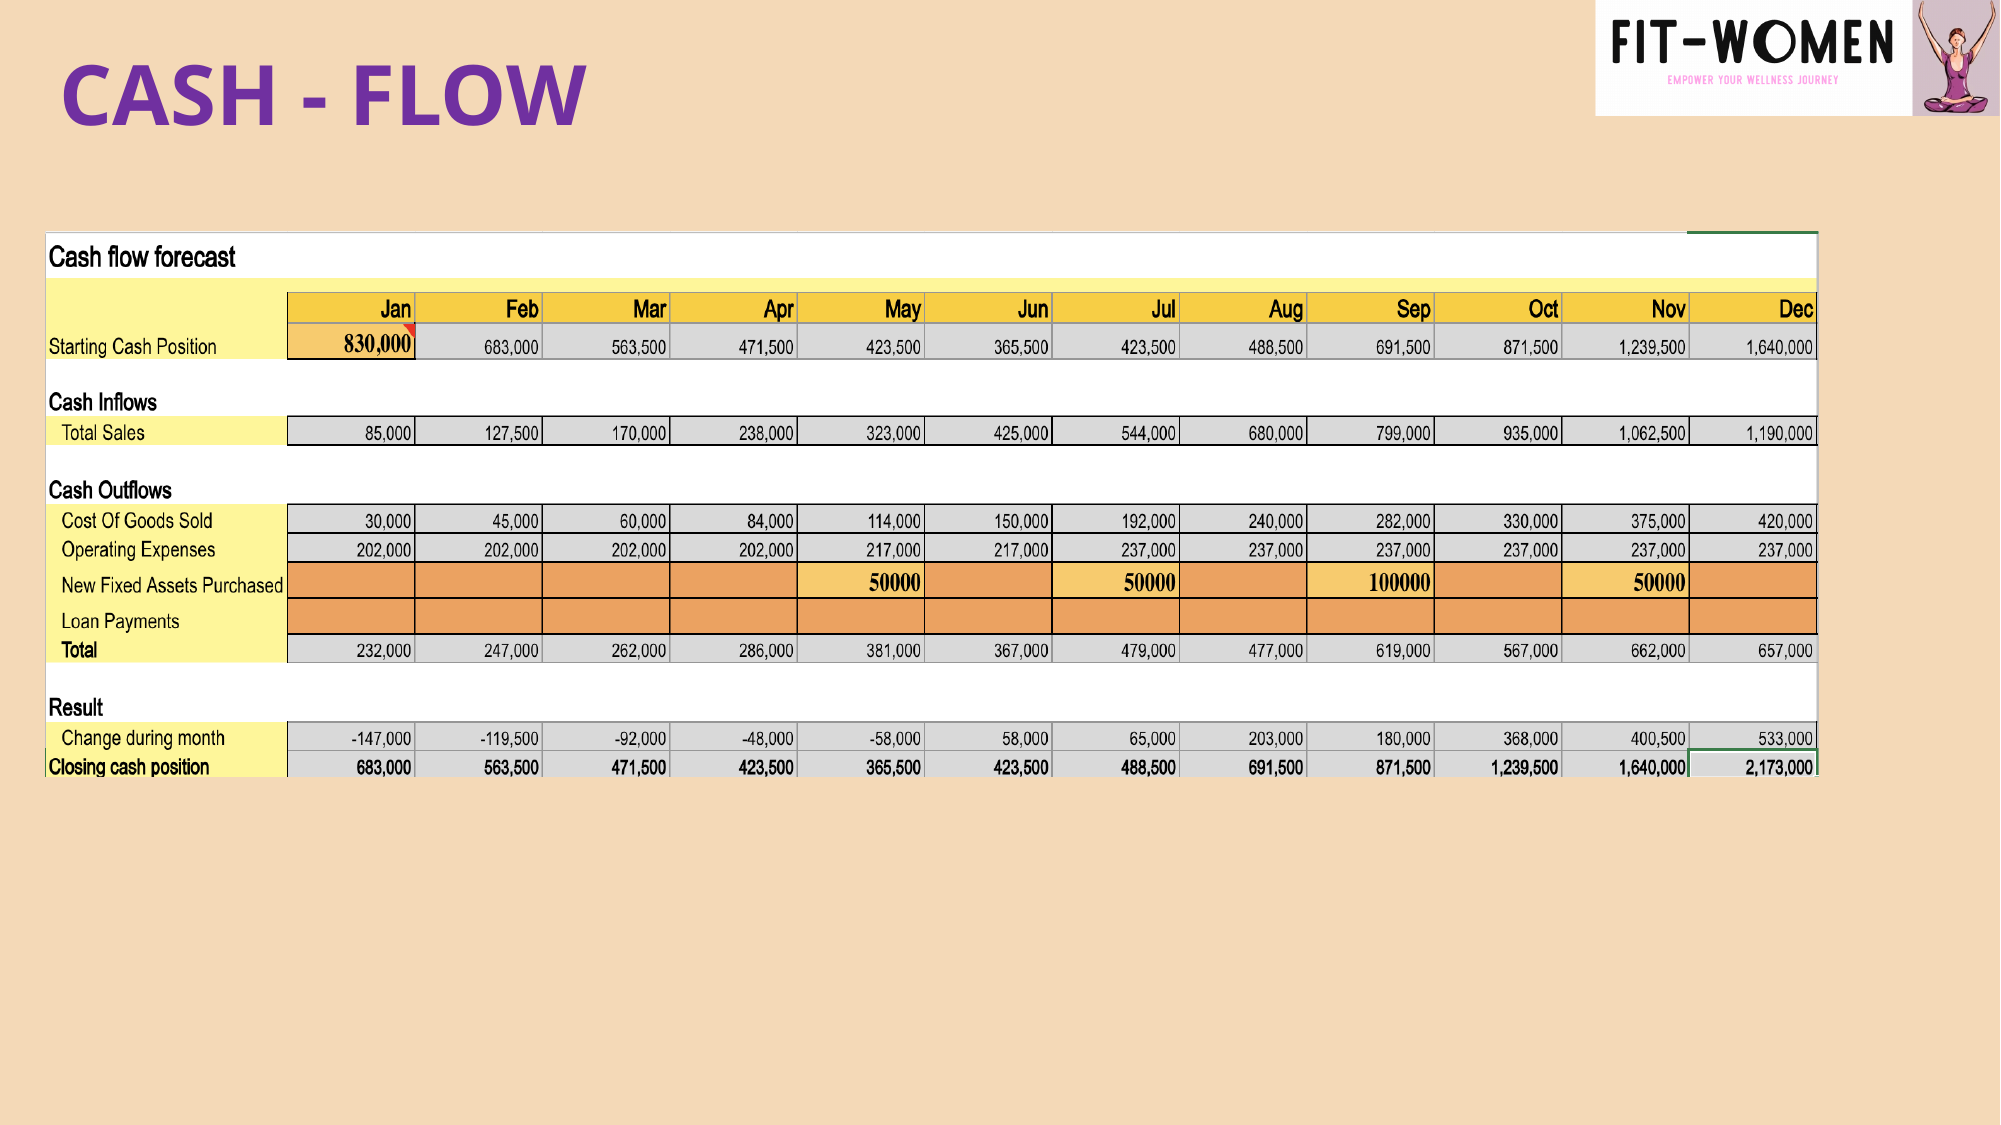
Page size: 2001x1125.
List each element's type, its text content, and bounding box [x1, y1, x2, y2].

text_box CASH - FLOW [44, 35, 822, 150]
picture [1594, 0, 2000, 117]
picture [44, 231, 1819, 778]
